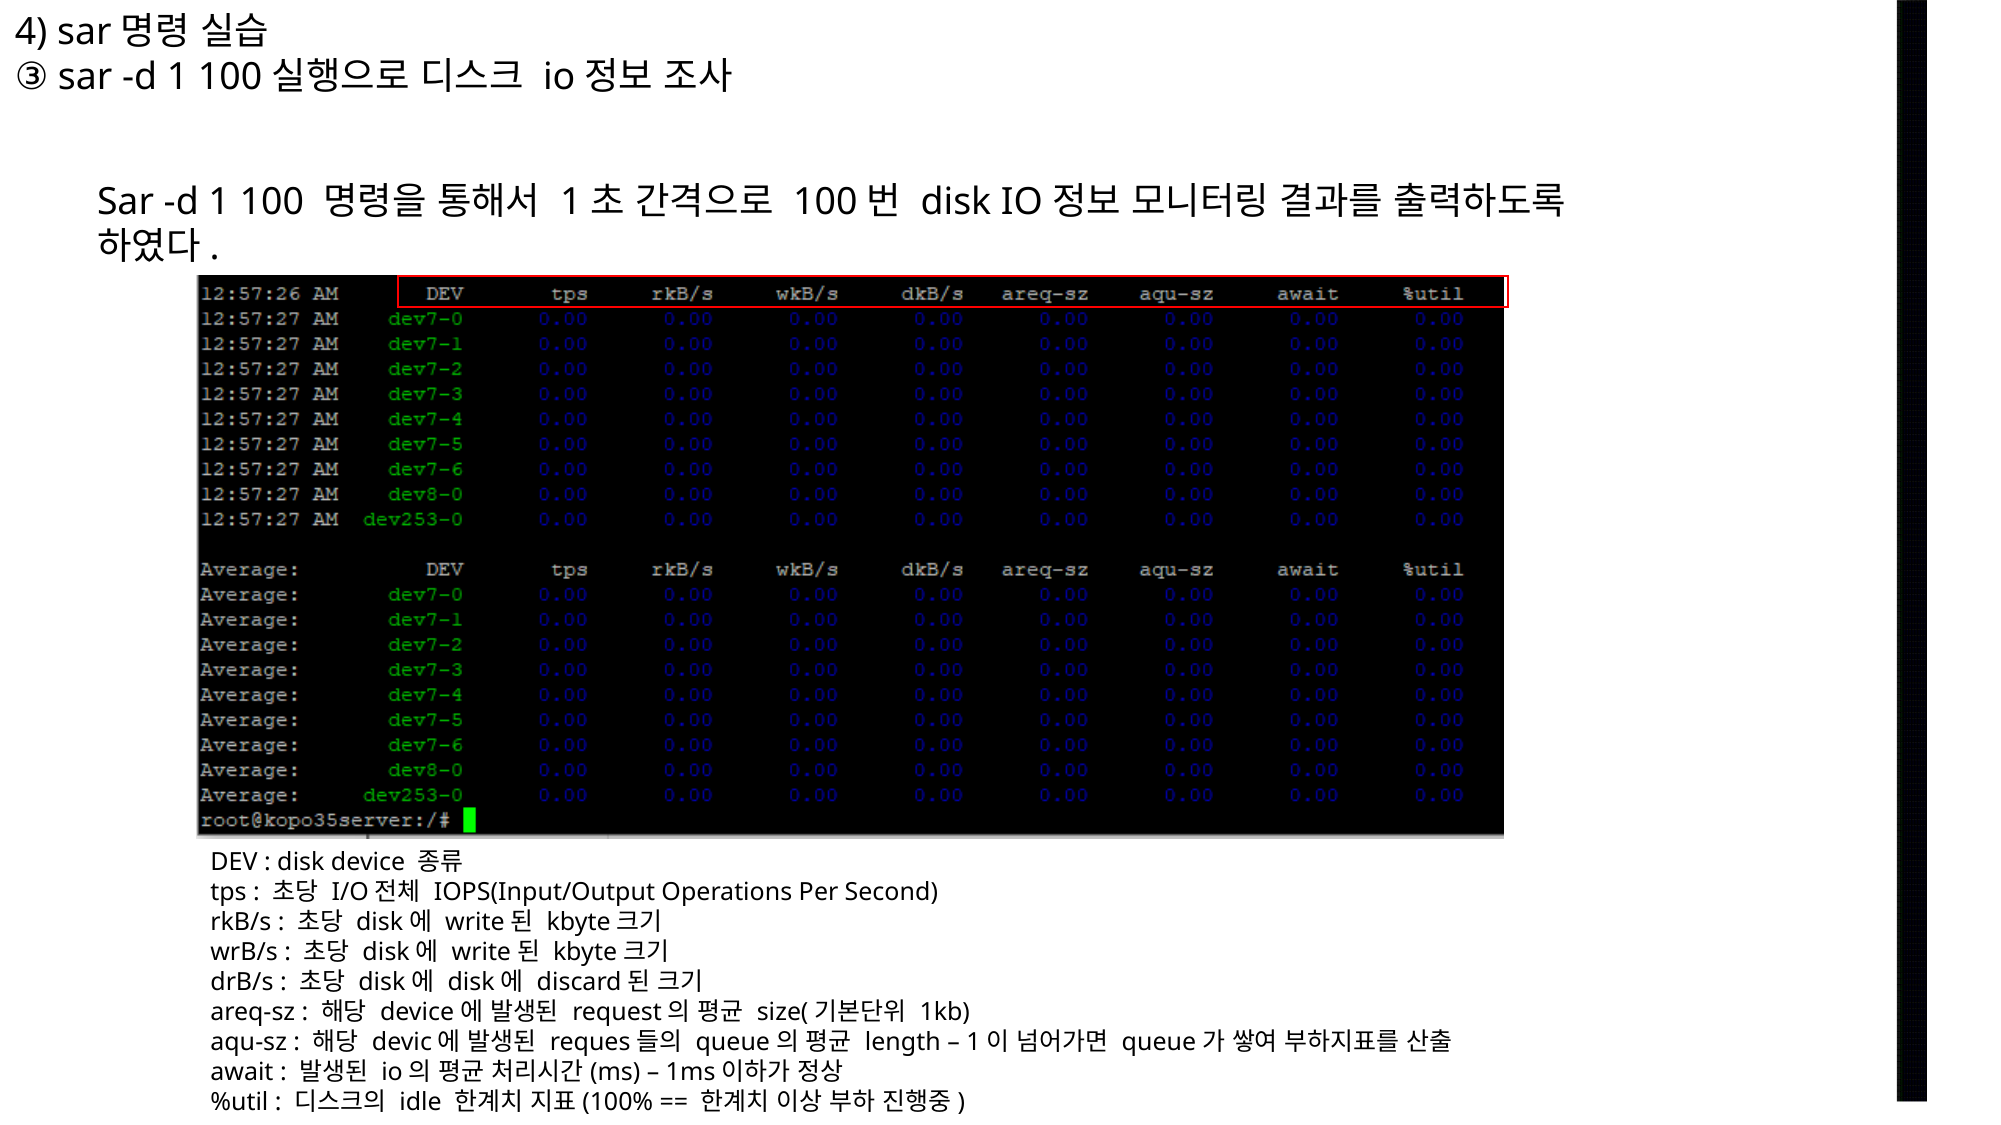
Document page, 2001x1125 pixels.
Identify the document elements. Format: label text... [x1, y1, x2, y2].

text_box Sar -d 1 100 명령을 통해서 1초 간격으로 100번 disk IO정보 모니터링 결과를 출력하도록 하였다. [82, 169, 1582, 275]
picture [1896, 0, 1928, 1105]
text_box DEV : disk device 종류 tps : 초당 I/O전체 IOPS(Input/Output Operations Per Second) rkB/s : 초당 disk에 write된 kbyte크기 wrB/s : 초당 disk에 write된 kbyte크기 drB/s : 초당 disk에 disk에 discard된 크기 areq-sz : 해당 device에 발생된 request의 평균 size(기본단위 1kb) aqu-sz : 해당 devic에 발생된 reques들의 queue의 평균 length – 1이 넘어가면 queue가 쌓여 부하지표를 산출 await : 발생된 io의 평균 처리시간(ms) – 1ms이하가 정상 %util : 디스크의 idle 한계치 지표(100% == 한계치 이상 부하 진행중) [195, 838, 1469, 1123]
text_box 4) sar명령 실습 ③ sar -d 1 100실행으로 디스크 io정보 조사 [0, 0, 1000, 105]
picture [196, 275, 1504, 839]
text_box [1504, 275, 1509, 308]
